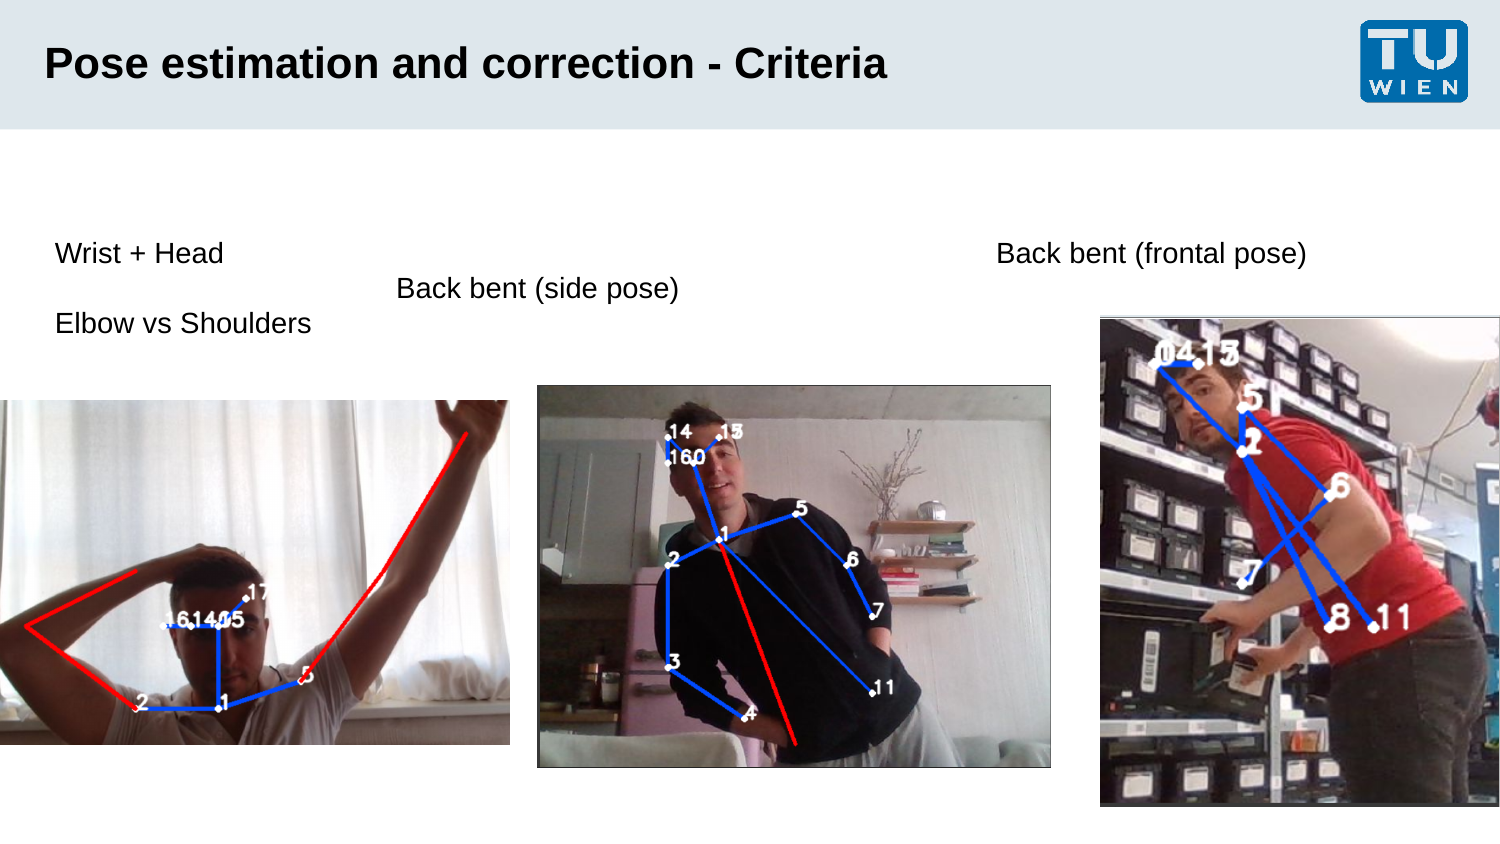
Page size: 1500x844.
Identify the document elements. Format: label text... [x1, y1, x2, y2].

title Pose estimation and correction - Criteria [29, 1, 1199, 121]
picture [537, 385, 1052, 768]
picture [1099, 315, 1500, 807]
text_box Wrist + Head Back bent (frontal pose) Back bent (side pose) Elbow vs Shoulders [39, 219, 1463, 355]
picture [0, 400, 510, 746]
picture [1360, 20, 1471, 103]
